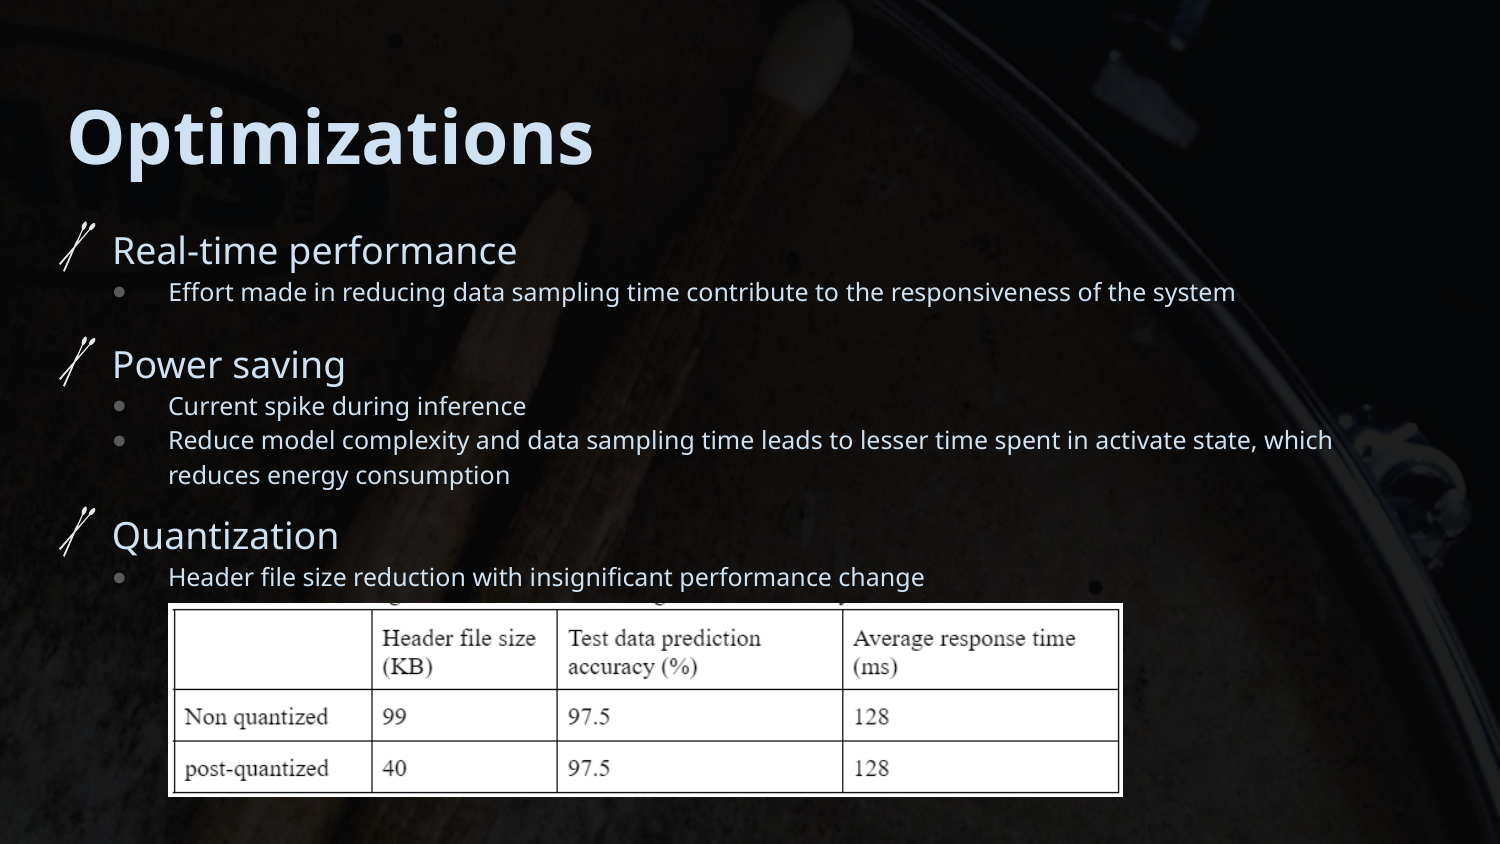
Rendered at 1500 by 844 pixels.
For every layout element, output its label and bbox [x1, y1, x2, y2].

picture [0, 0, 1500, 844]
text_box [50, 489, 1317, 798]
